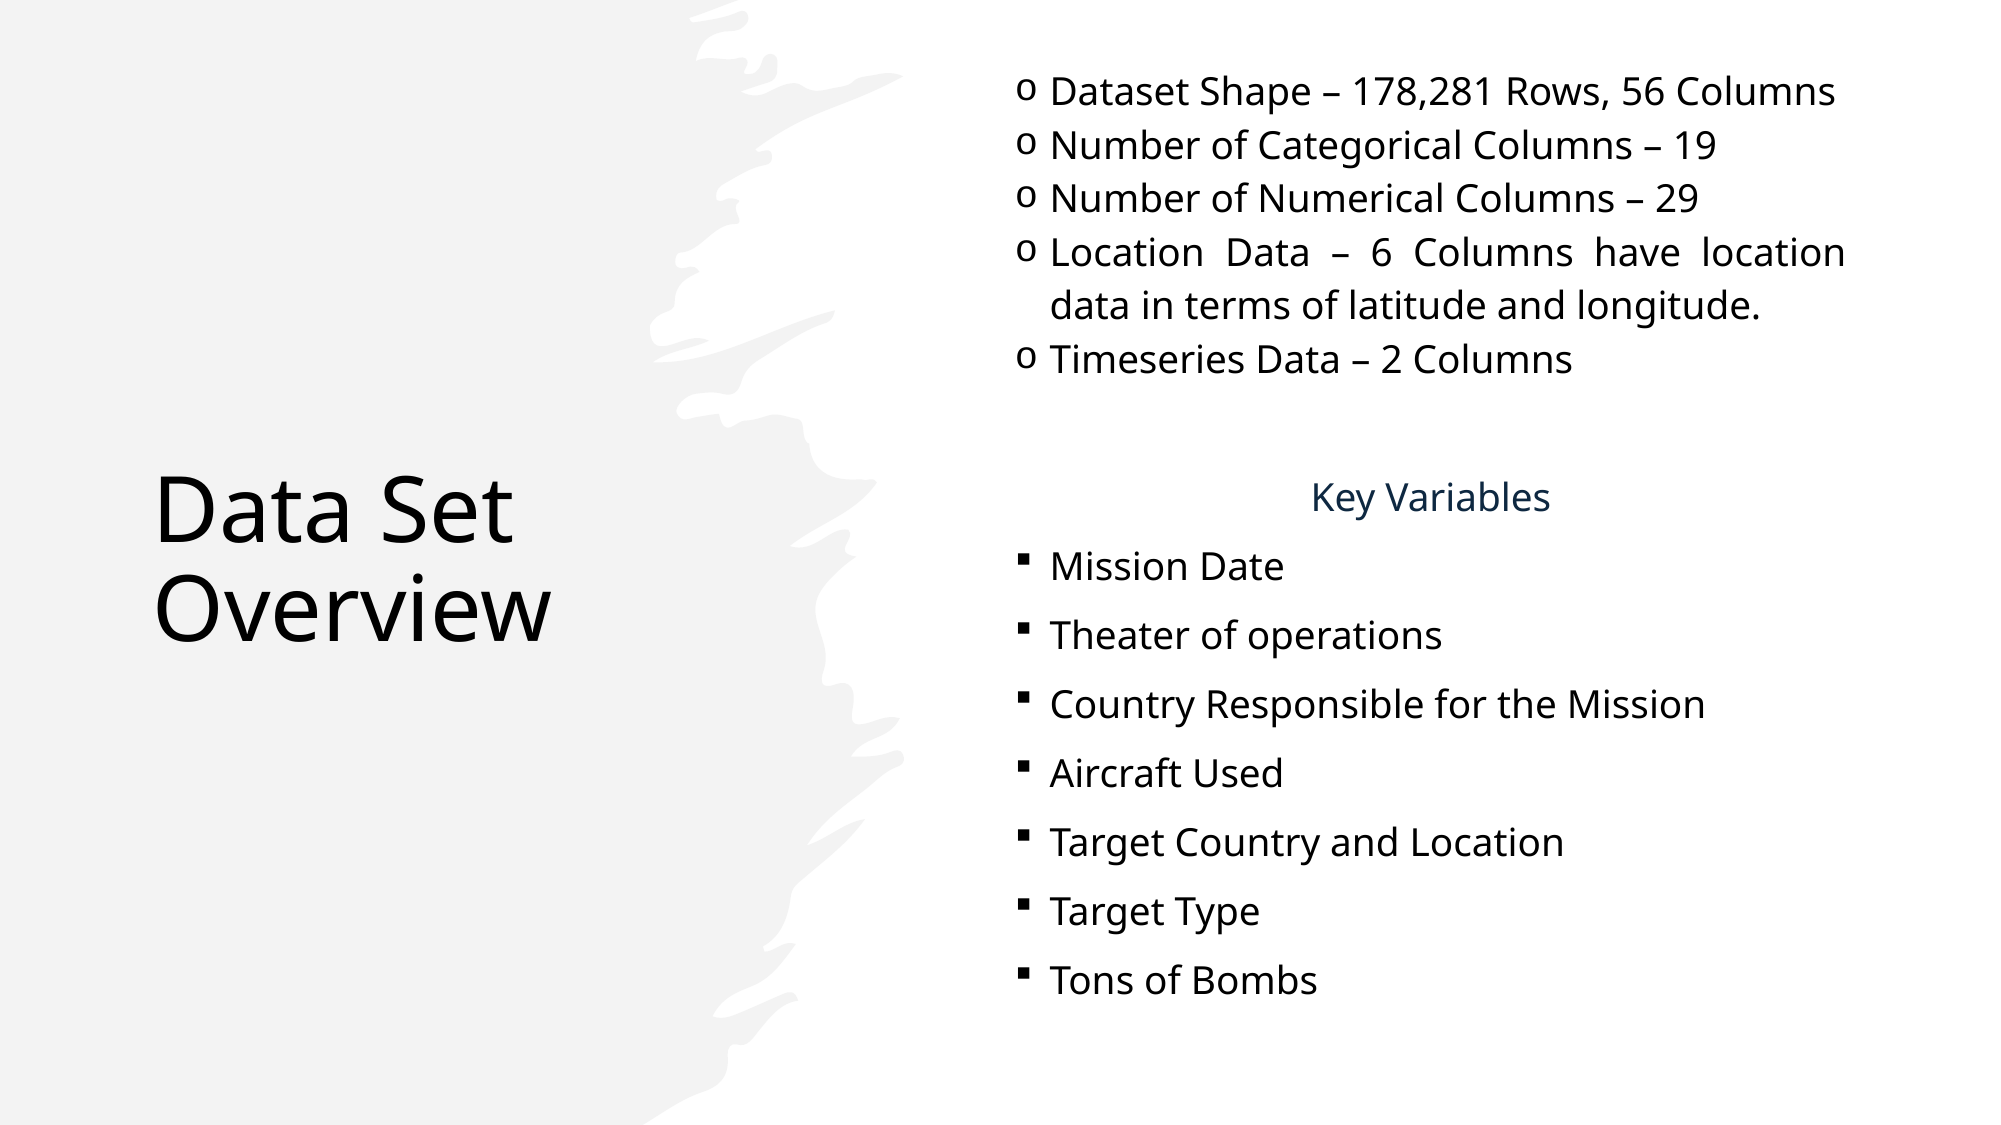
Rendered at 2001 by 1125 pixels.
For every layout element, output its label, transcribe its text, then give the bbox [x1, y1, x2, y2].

title Data Set Overview [137, 116, 800, 1008]
text_box [645, 0, 2000, 1125]
list Dataset Shape – 178,281 Rows, 56 Columns Number of Categorical Columns – 19 Number of Numerical Columns – 29 Location Data – 6 Columns have location data in terms of latitude and longitude. Timeseries Data – 2 Columns Key Variables Mission Date Theater of operations Country Responsible for the Mission Aircraft Used Target Country and Location Target Type Tons of Bombs [999, 52, 1863, 1044]
text_box [0, 0, 904, 1125]
